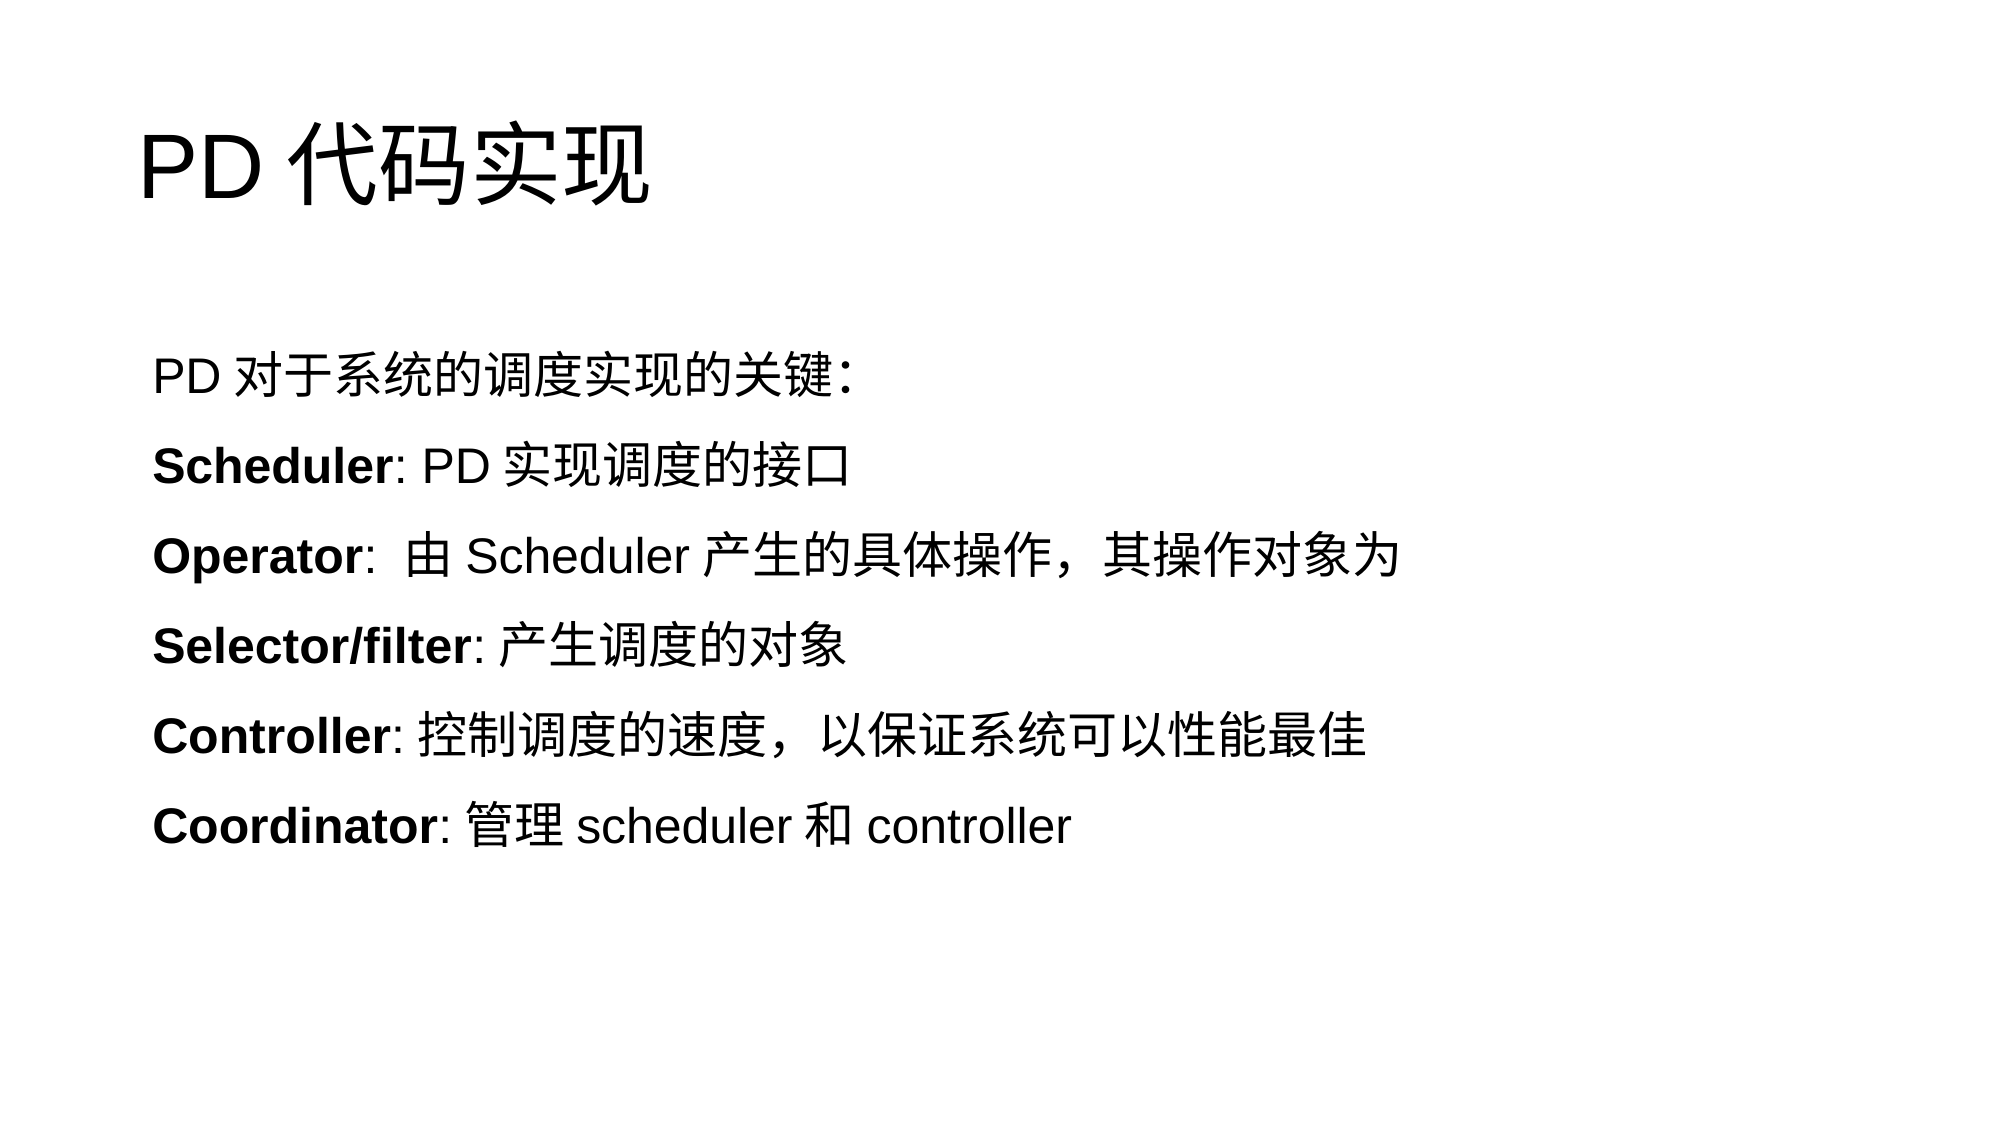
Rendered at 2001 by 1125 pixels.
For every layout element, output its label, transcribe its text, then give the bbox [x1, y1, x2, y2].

title PD代码实现 [137, 59, 1863, 278]
text_box PD对于系统的调度实现的关键： Scheduler: PD实现调度的接口 Operator: 由Scheduler产生的具体操作，其操作对象为 Selector/filter:产生调度的对象 Controller:控制调度的速度，以保证系统可以性能最佳 Coordinator:管理scheduler和controller [137, 306, 1419, 862]
